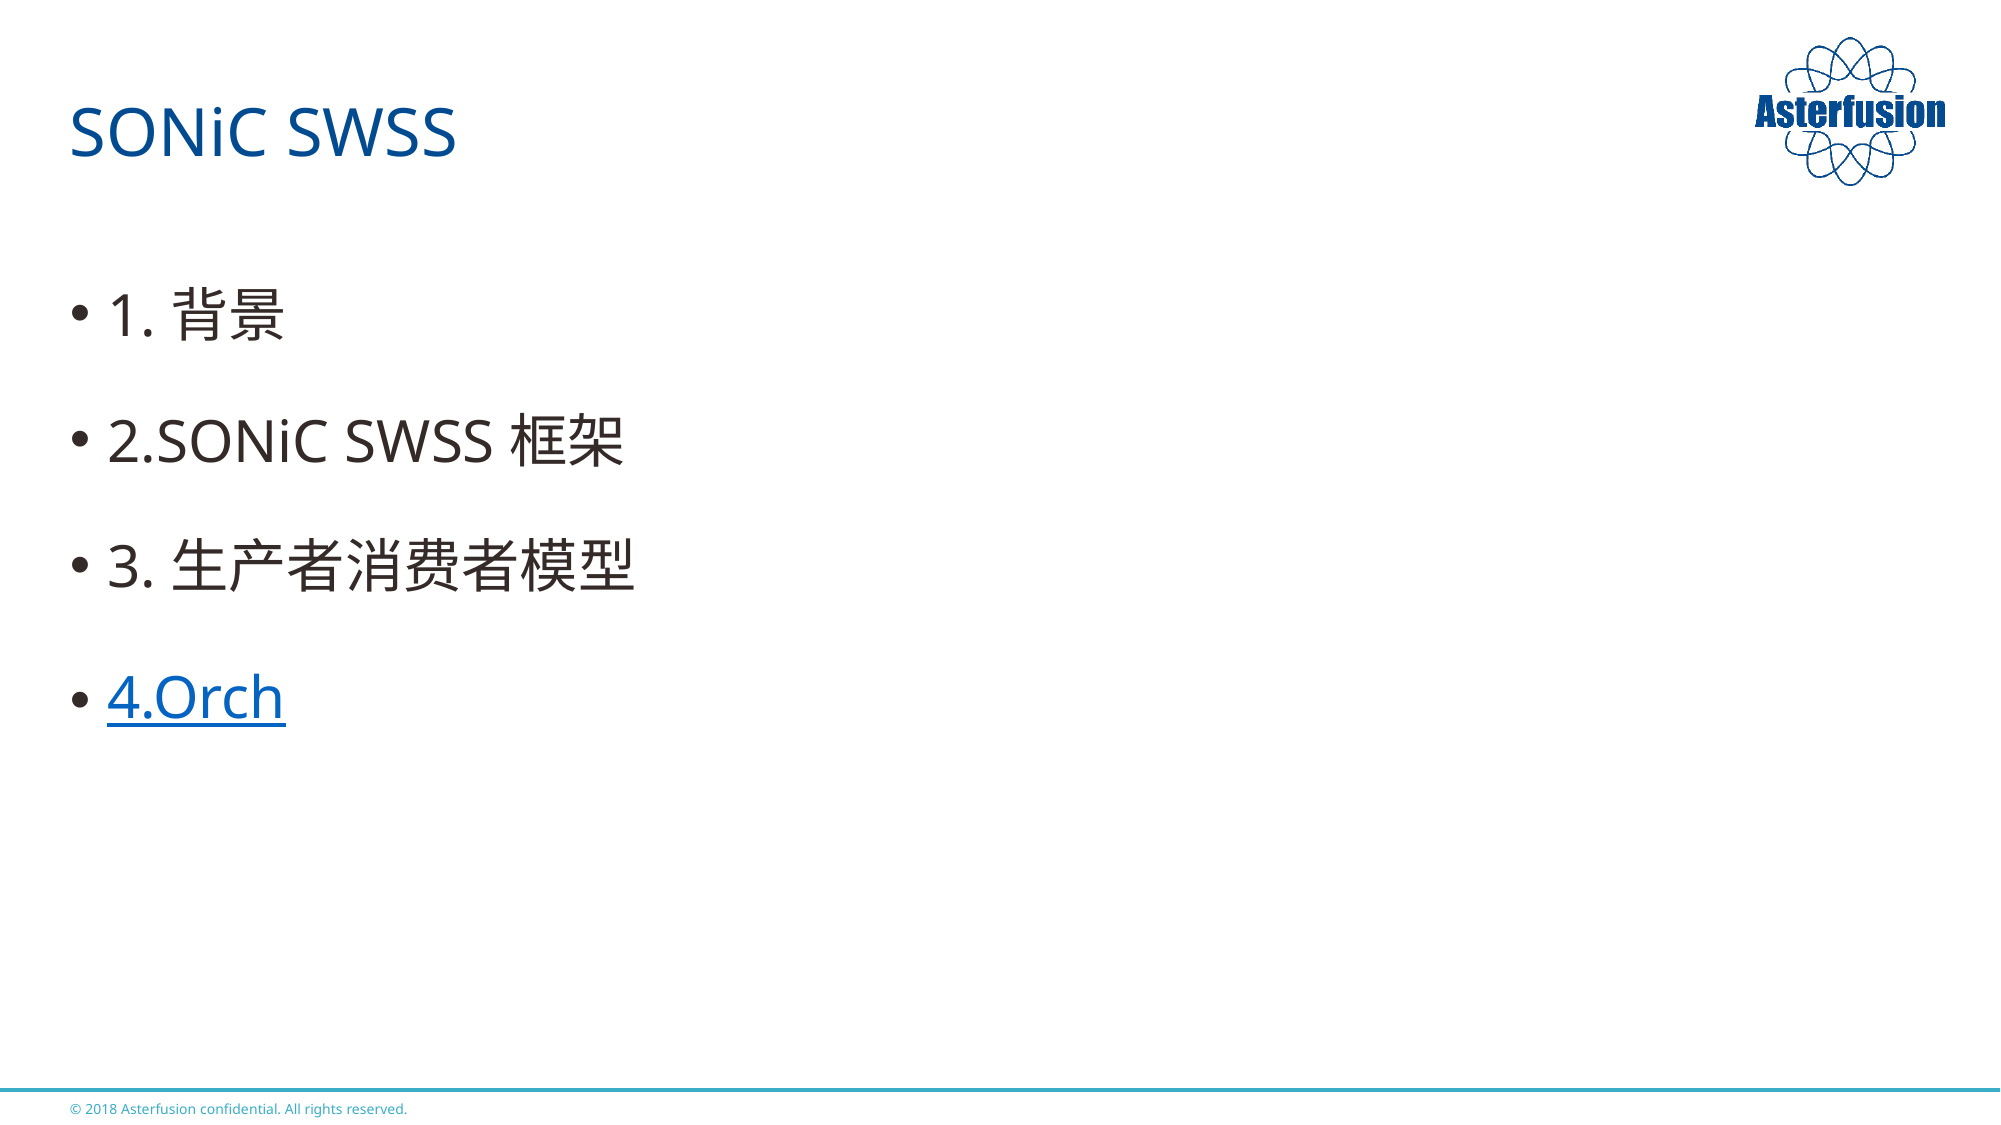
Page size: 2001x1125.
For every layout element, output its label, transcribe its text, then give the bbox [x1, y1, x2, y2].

list 1.背景 2.SONiC SWSS框架 3.生产者消费者模型 4.Orch [55, 235, 1945, 1063]
picture [1755, 37, 1945, 186]
title SONiC SWSS [55, 36, 1709, 185]
